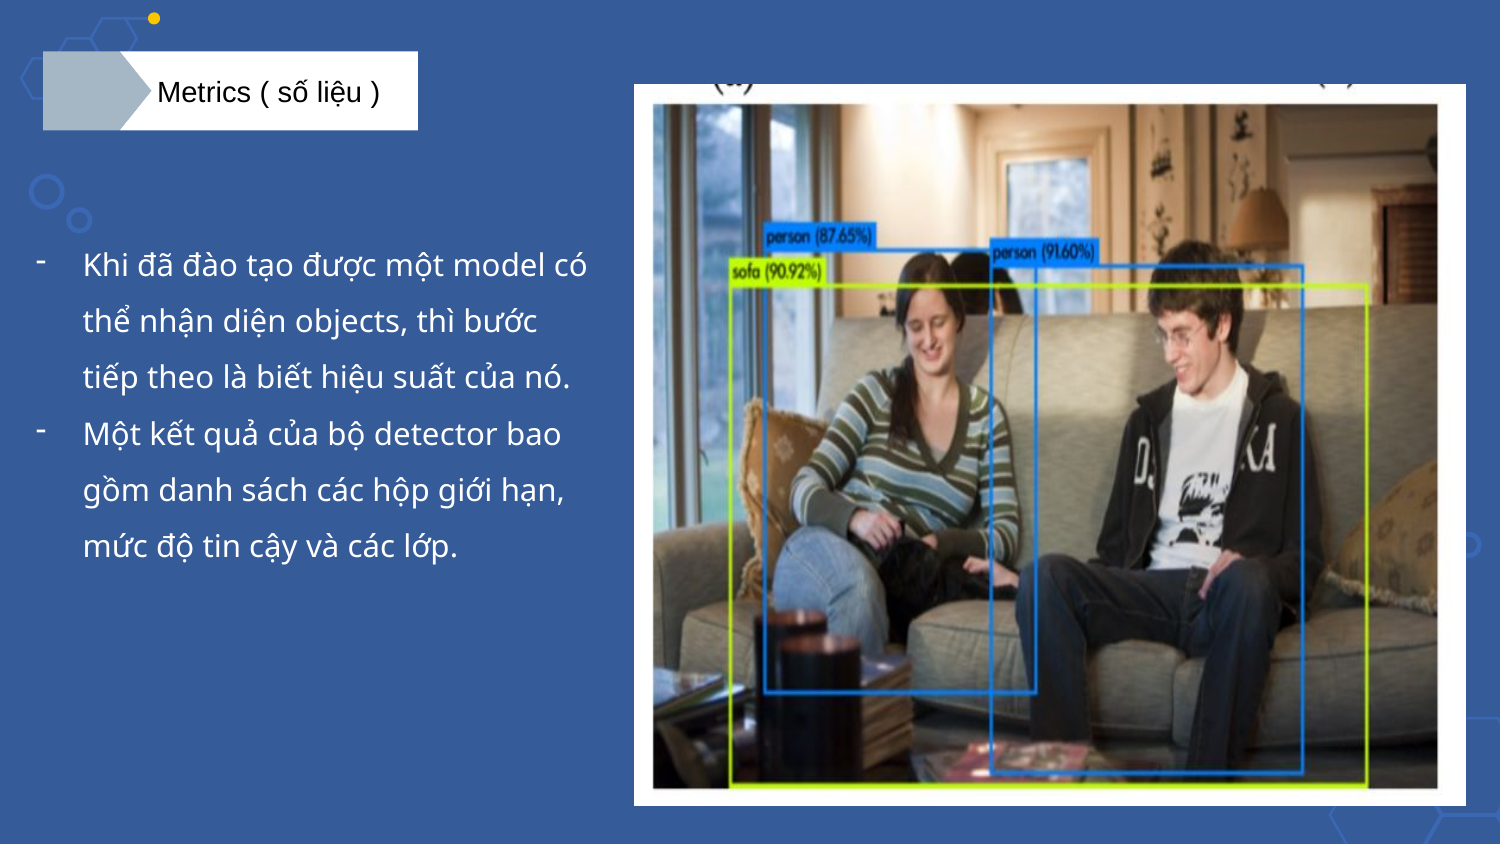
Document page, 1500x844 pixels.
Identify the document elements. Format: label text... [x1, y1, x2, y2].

text_box Khi đã đào tạo được một model có thể nhận diện objects, thì bước tiếp theo là biết hiệu suất của nó. Một kết quả của bộ detector bao gồm danh sách các hộp giới hạn, mức độ tin cậy và các lớp. [20, 211, 610, 445]
picture [634, 83, 1466, 807]
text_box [42, 51, 419, 131]
